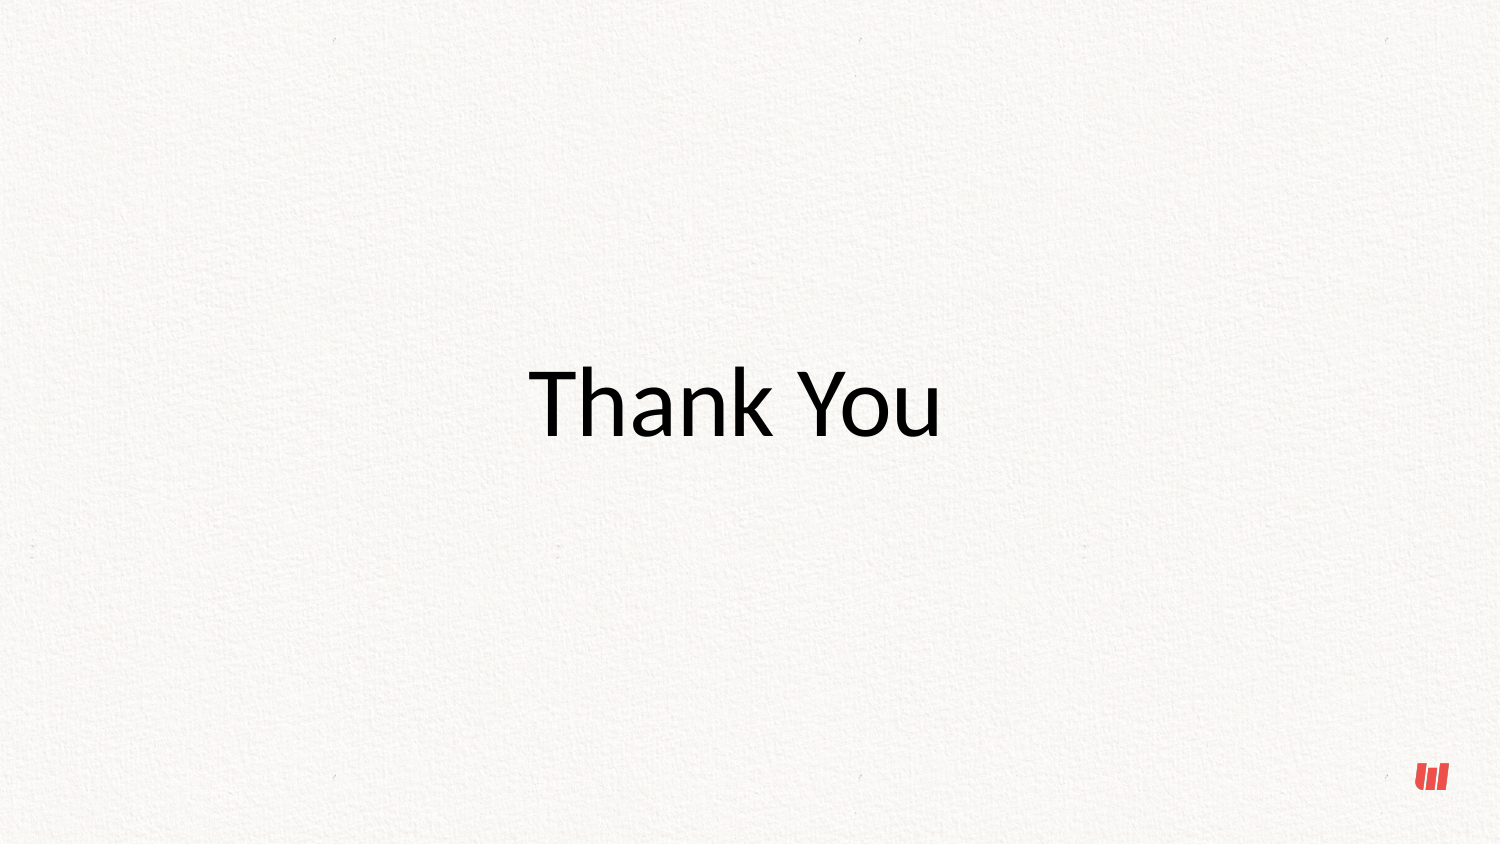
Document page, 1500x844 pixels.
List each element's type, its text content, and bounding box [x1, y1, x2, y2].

text_box Thank You [479, 321, 994, 513]
picture [0, 0, 1500, 844]
